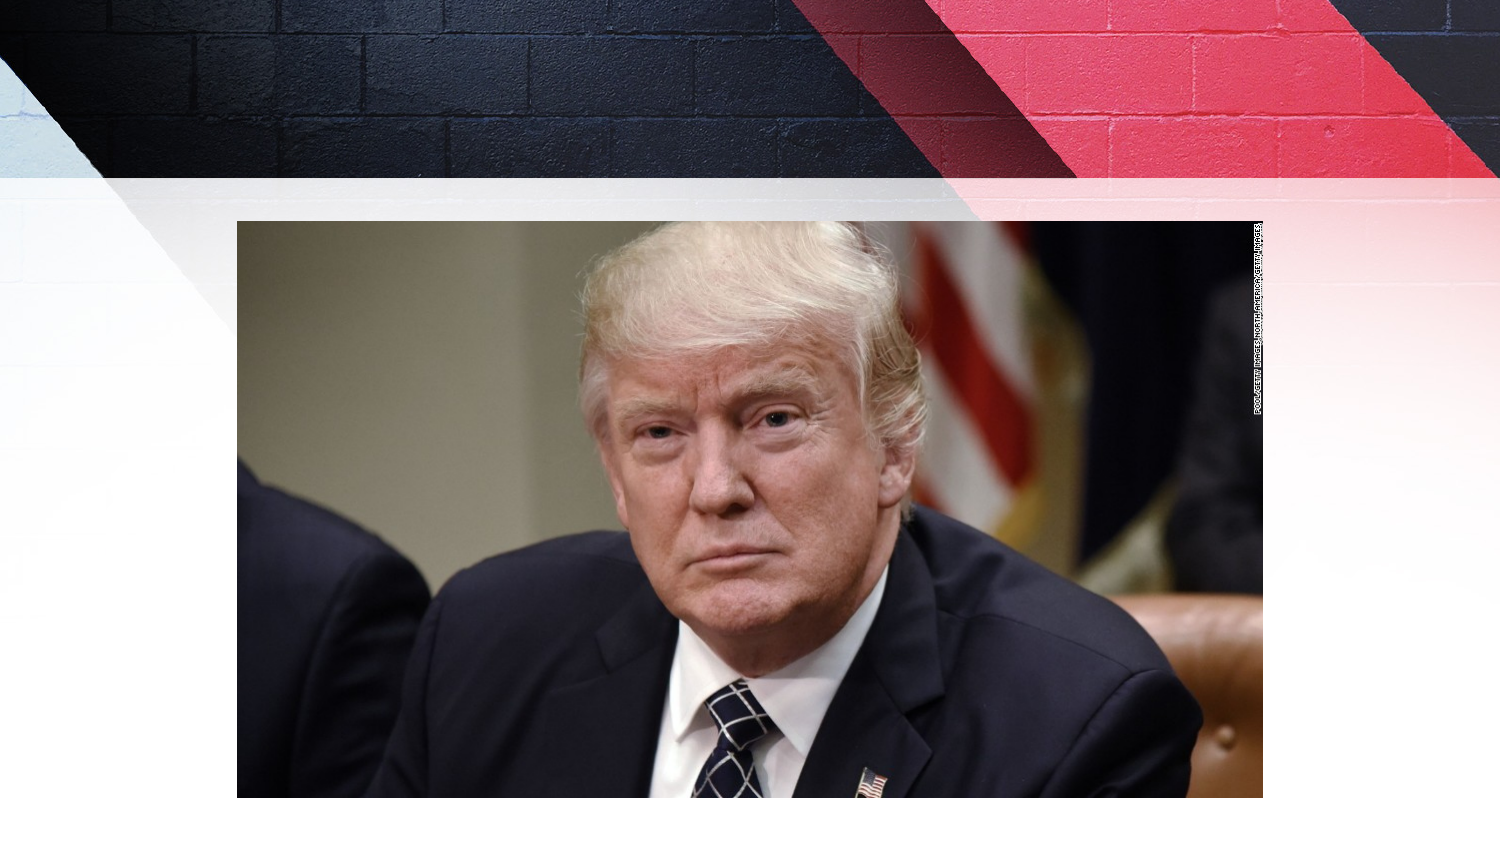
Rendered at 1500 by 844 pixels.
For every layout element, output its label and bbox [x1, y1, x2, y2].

list [237, 221, 1263, 798]
picture [0, 0, 1500, 844]
